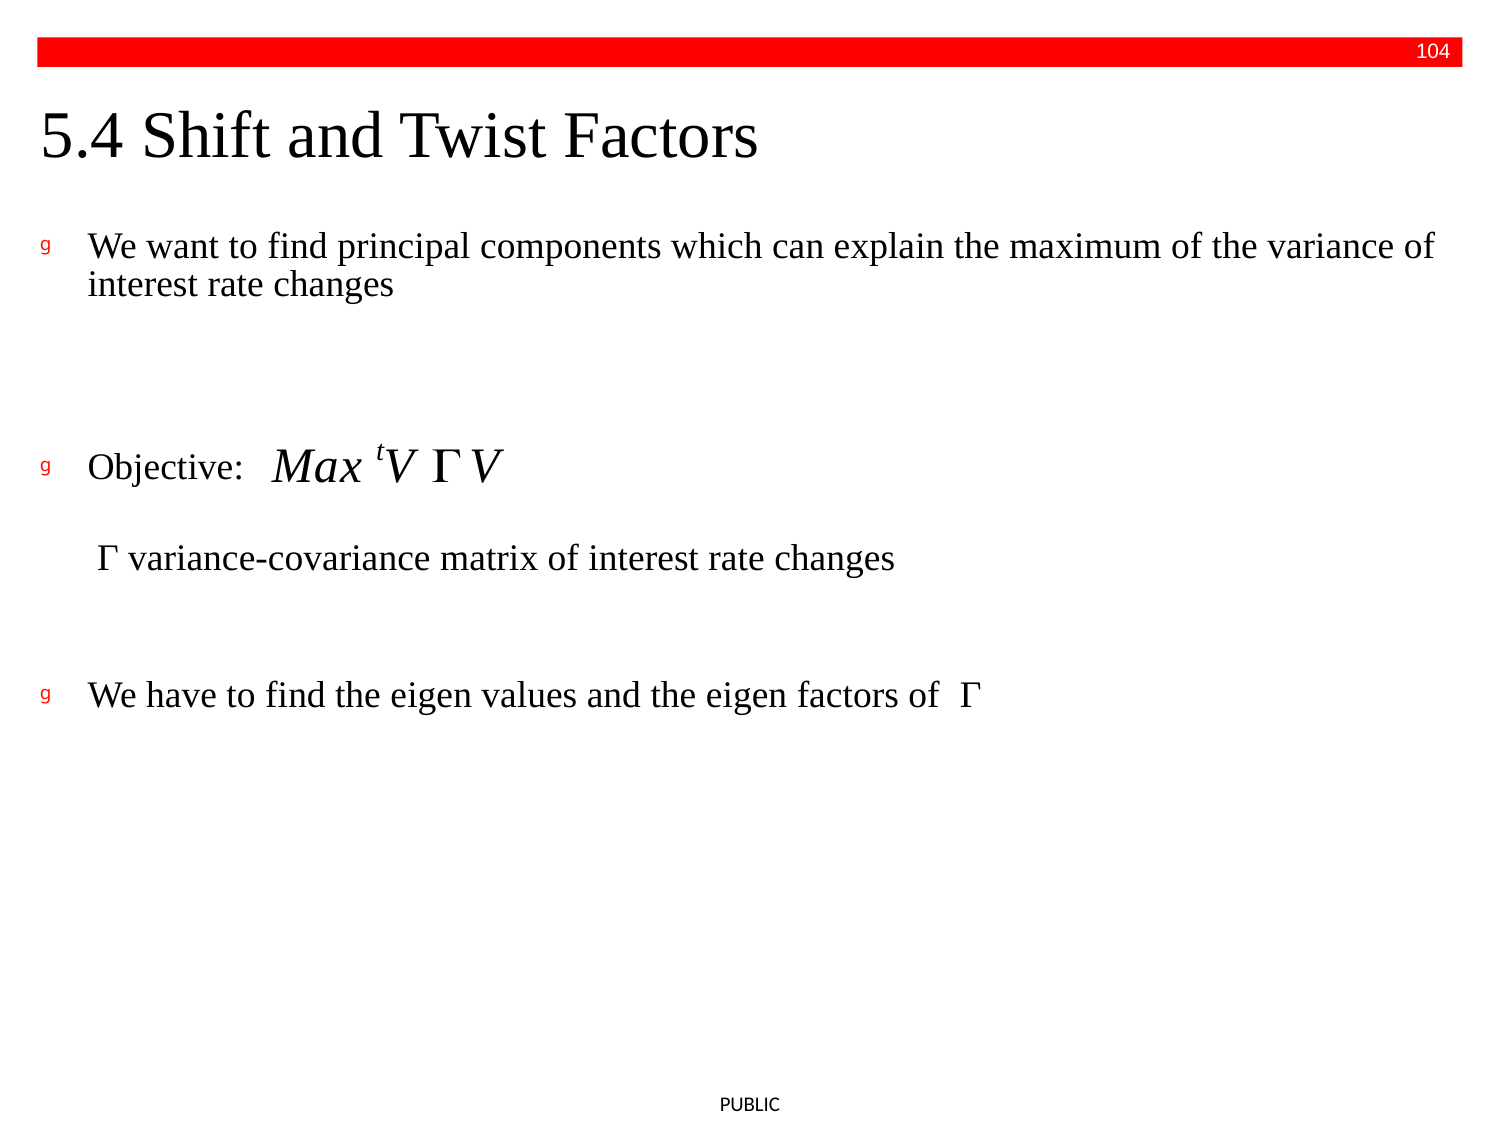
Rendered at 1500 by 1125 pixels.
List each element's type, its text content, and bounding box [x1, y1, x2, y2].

text_box 5.4 Shift and Twist Factors [25, 83, 1500, 179]
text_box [263, 428, 517, 504]
footer [512, 1042, 988, 1103]
text_box We want to find principal components which can explain the maximum of the variance of interest rate changes Objective: Γ variance-covariance matrix of interest rate changes We have to find the eigen values and the eigen factors of Γ [24, 220, 1459, 929]
